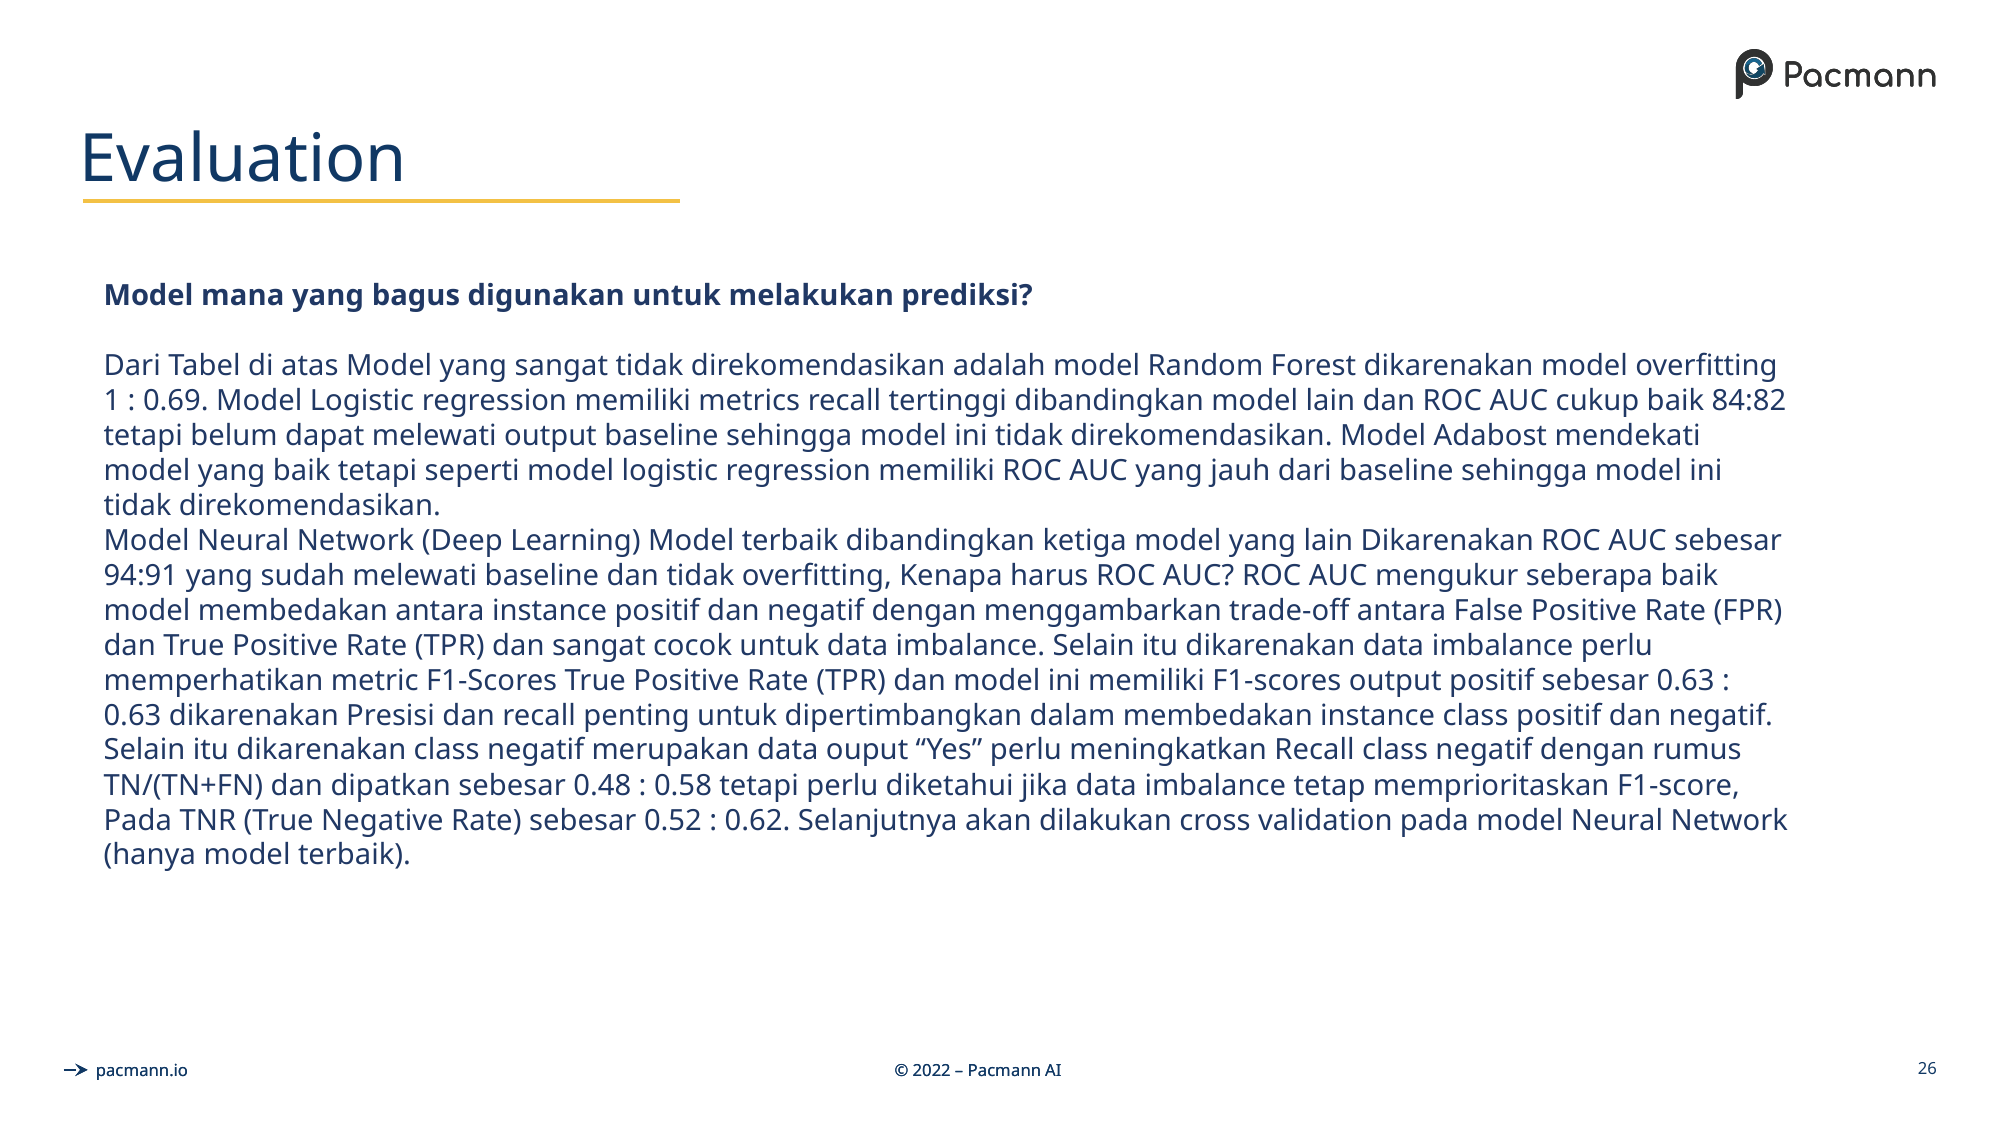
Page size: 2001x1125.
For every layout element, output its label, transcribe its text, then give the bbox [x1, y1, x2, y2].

text_box Model mana yang bagus digunakan untuk melakukan prediksi? Dari Tabel di atas Model yang sangat tidak direkomendasikan adalah model Random Forest dikarenakan model overfitting 1 : 0.69. Model Logistic regression memiliki metrics recall tertinggi dibandingkan model lain dan ROC AUC cukup baik 84:82 tetapi belum dapat melewati output baseline sehingga model ini tidak direkomendasikan. Model Adabost mendekati model yang baik tetapi seperti model logistic regression memiliki ROC AUC yang jauh dari baseline sehingga model ini tidak direkomendasikan. Model Neural Network (Deep Learning) Model terbaik dibandingkan ketiga model yang lain Dikarenakan ROC AUC sebesar 94:91 yang sudah melewati baseline dan tidak overfitting, Kenapa harus ROC AUC? ROC AUC mengukur seberapa baik model membedakan antara instance positif dan negatif dengan menggambarkan trade-off antara False Positive Rate (FPR) dan True Positive Rate (TPR) dan sangat cocok untuk data imbalance. Selain itu dikarenakan data imbalance perlu memperhatikan metric F1-Scores True Positive Rate (TPR) dan model ini memiliki F1-scores output positif sebesar 0.63 : 0.63 dikarenakan Presisi dan recall penting untuk dipertimbangkan dalam membedakan instance class positif dan negatif. Selain itu dikarenakan class negatif merupakan data ouput “Yes” perlu meningkatkan Recall class negatif dengan rumus TN/(TN+FN) dan dipatkan sebesar 0.48 : 0.58 tetapi perlu diketahui jika data imbalance tetap memprioritaskan F1-score, Pada TNR (True Negative Rate) sebesar 0.52 : 0.62. Selanjutnya akan dilakukan cross validation pada model Neural Network (hanya model terbaik). [88, 268, 1807, 913]
picture [1707, 36, 1966, 112]
title Evaluation [64, 51, 1936, 269]
